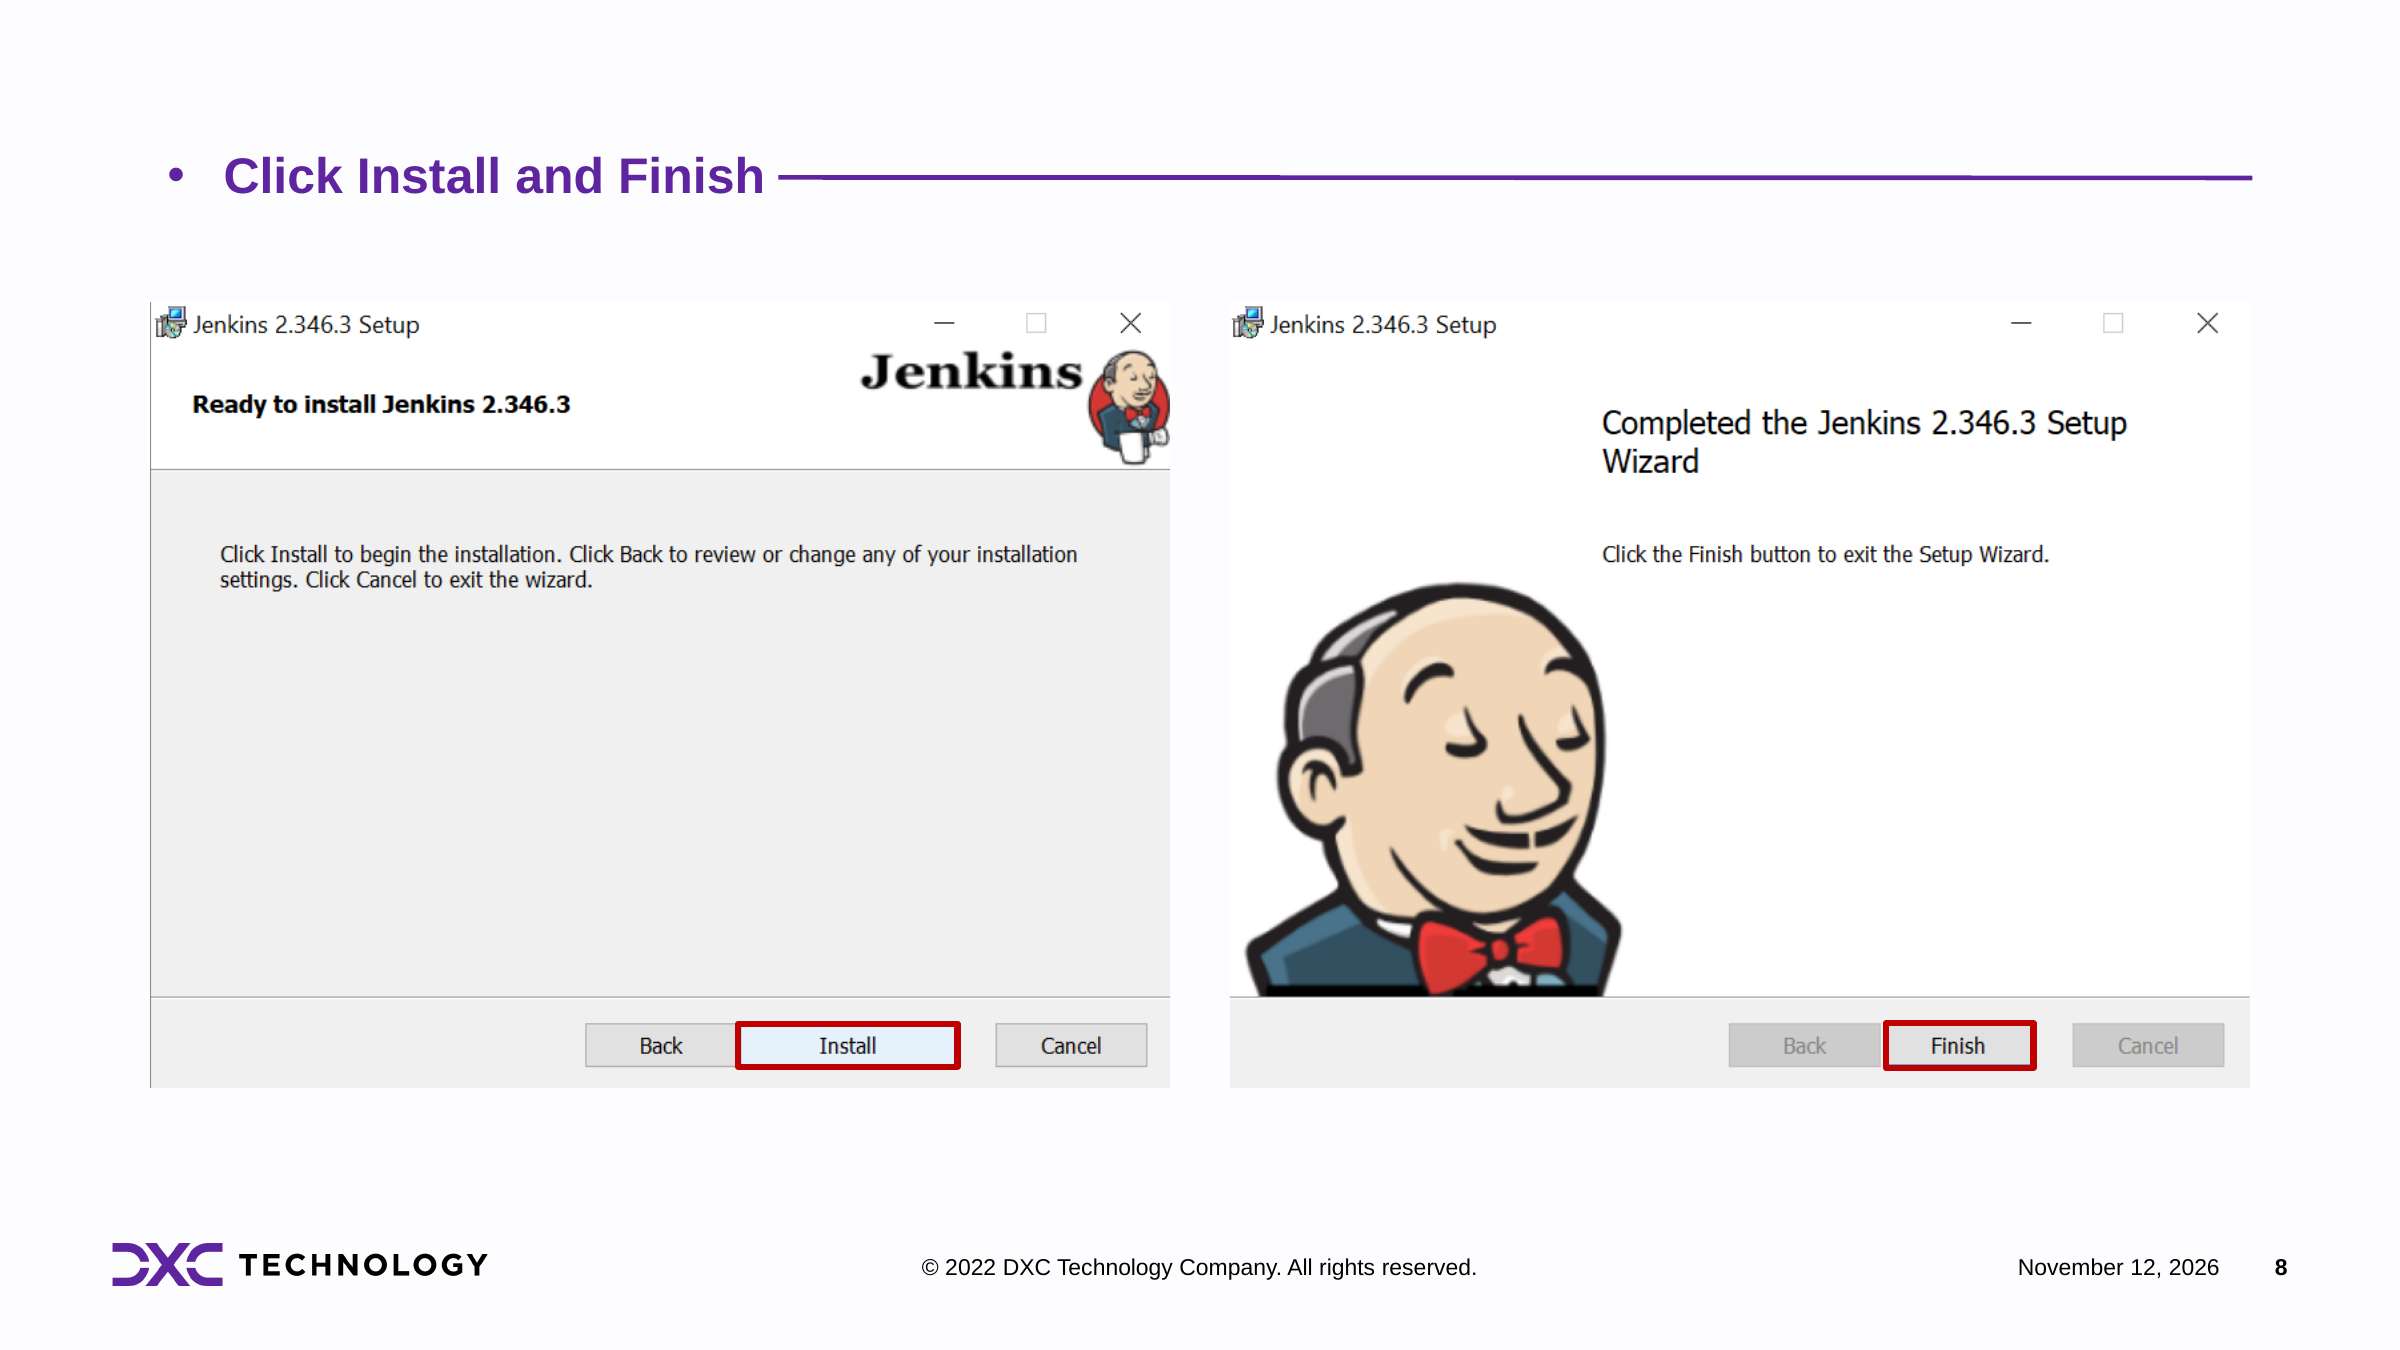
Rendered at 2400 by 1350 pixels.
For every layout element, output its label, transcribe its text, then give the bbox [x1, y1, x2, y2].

picture [112, 1243, 488, 1286]
picture [149, 301, 1171, 1088]
picture [1229, 301, 2250, 1088]
text_box Click Install and Finish [152, 143, 781, 212]
